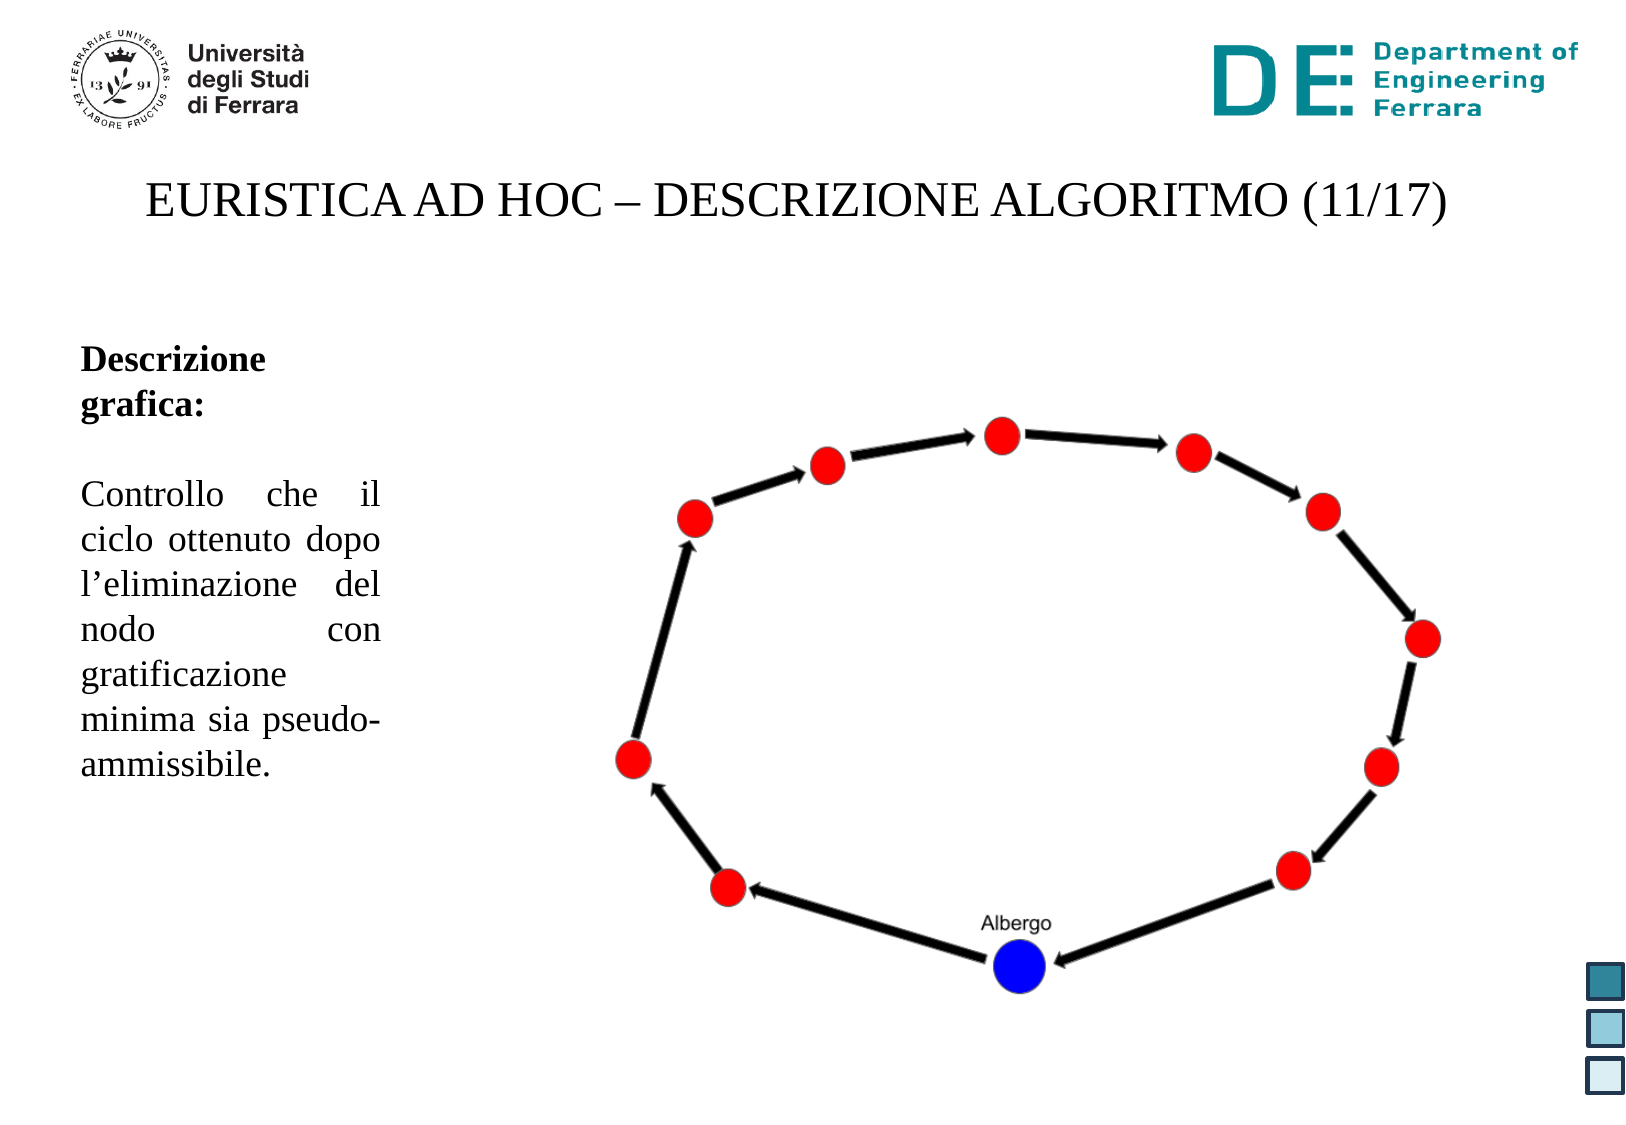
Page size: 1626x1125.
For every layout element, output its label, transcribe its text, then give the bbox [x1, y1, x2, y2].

picture [490, 408, 1548, 1004]
picture [65, 24, 314, 135]
text_box [1587, 1058, 1623, 1094]
text_box [1588, 964, 1623, 999]
picture [1213, 42, 1578, 116]
title Euristica Ad Hoc – Descrizione algoritmo (11/17) [130, 134, 1512, 260]
text_box [1588, 1011, 1624, 1046]
text_box Descrizione grafica: Controllo che il ciclo ottenuto dopo l’eliminazione del nodo con gratificazione minima sia pseudo-ammissibile. [65, 326, 397, 1017]
